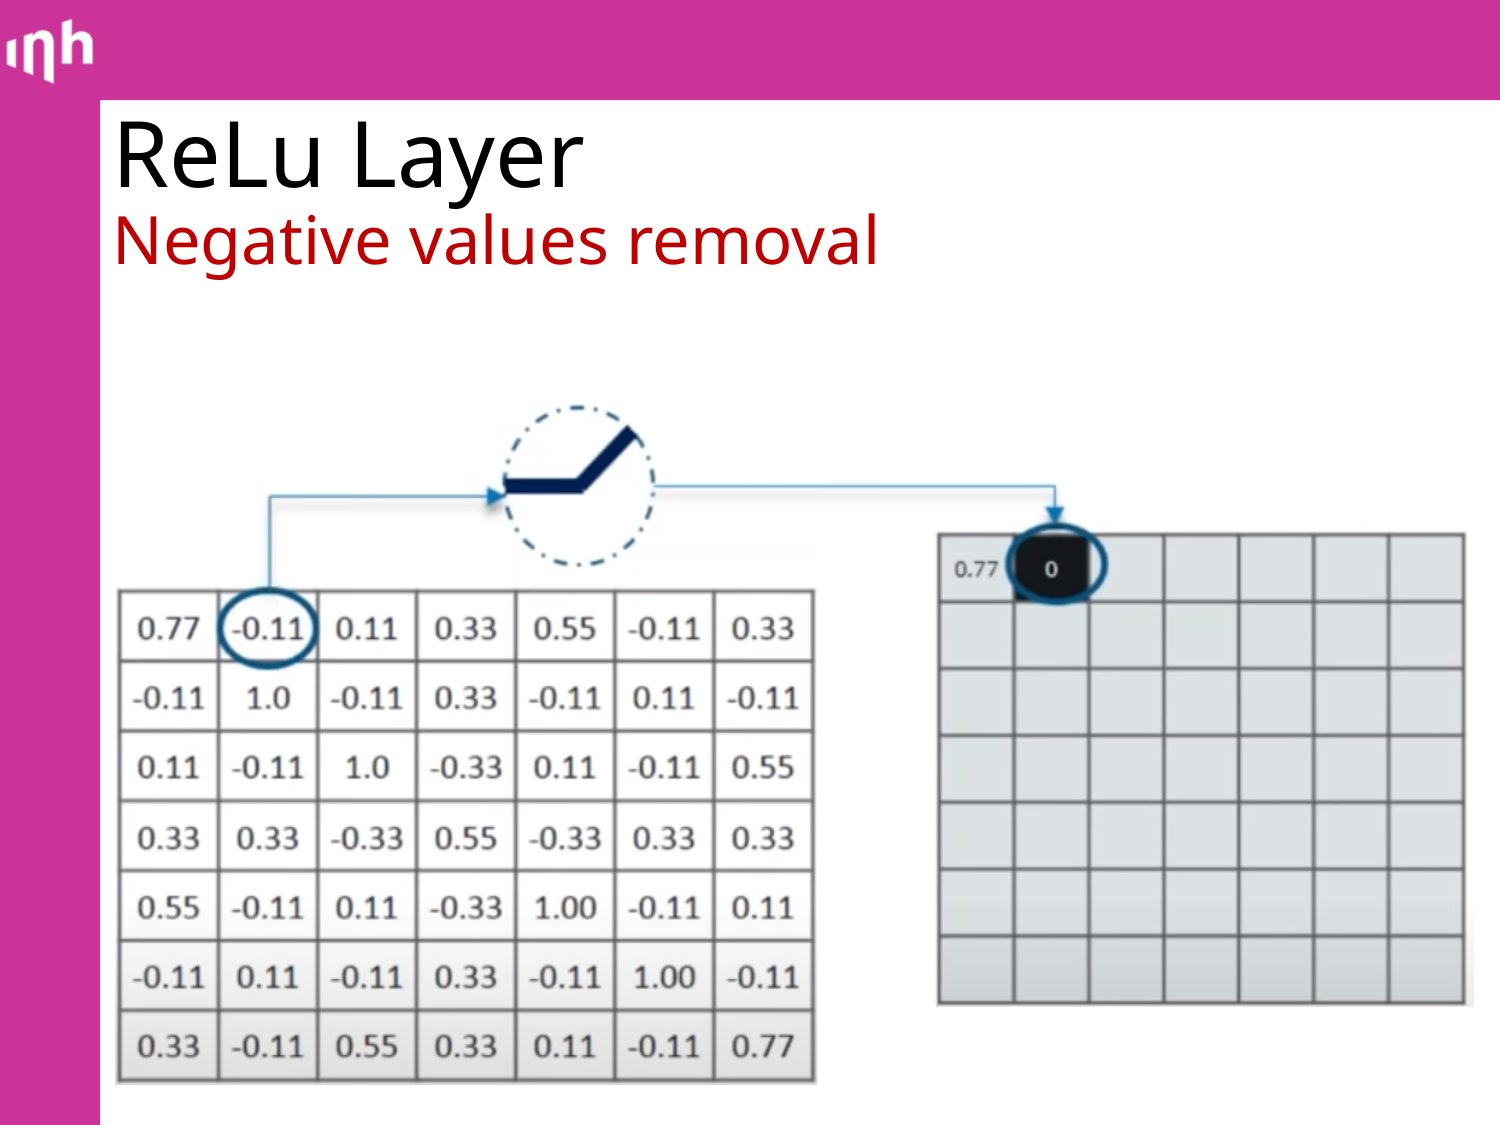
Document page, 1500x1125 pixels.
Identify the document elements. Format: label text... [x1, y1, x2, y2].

title ReLu Layer Negative values removal [112, 99, 1388, 288]
picture [0, 1, 101, 102]
picture [115, 397, 1474, 1090]
